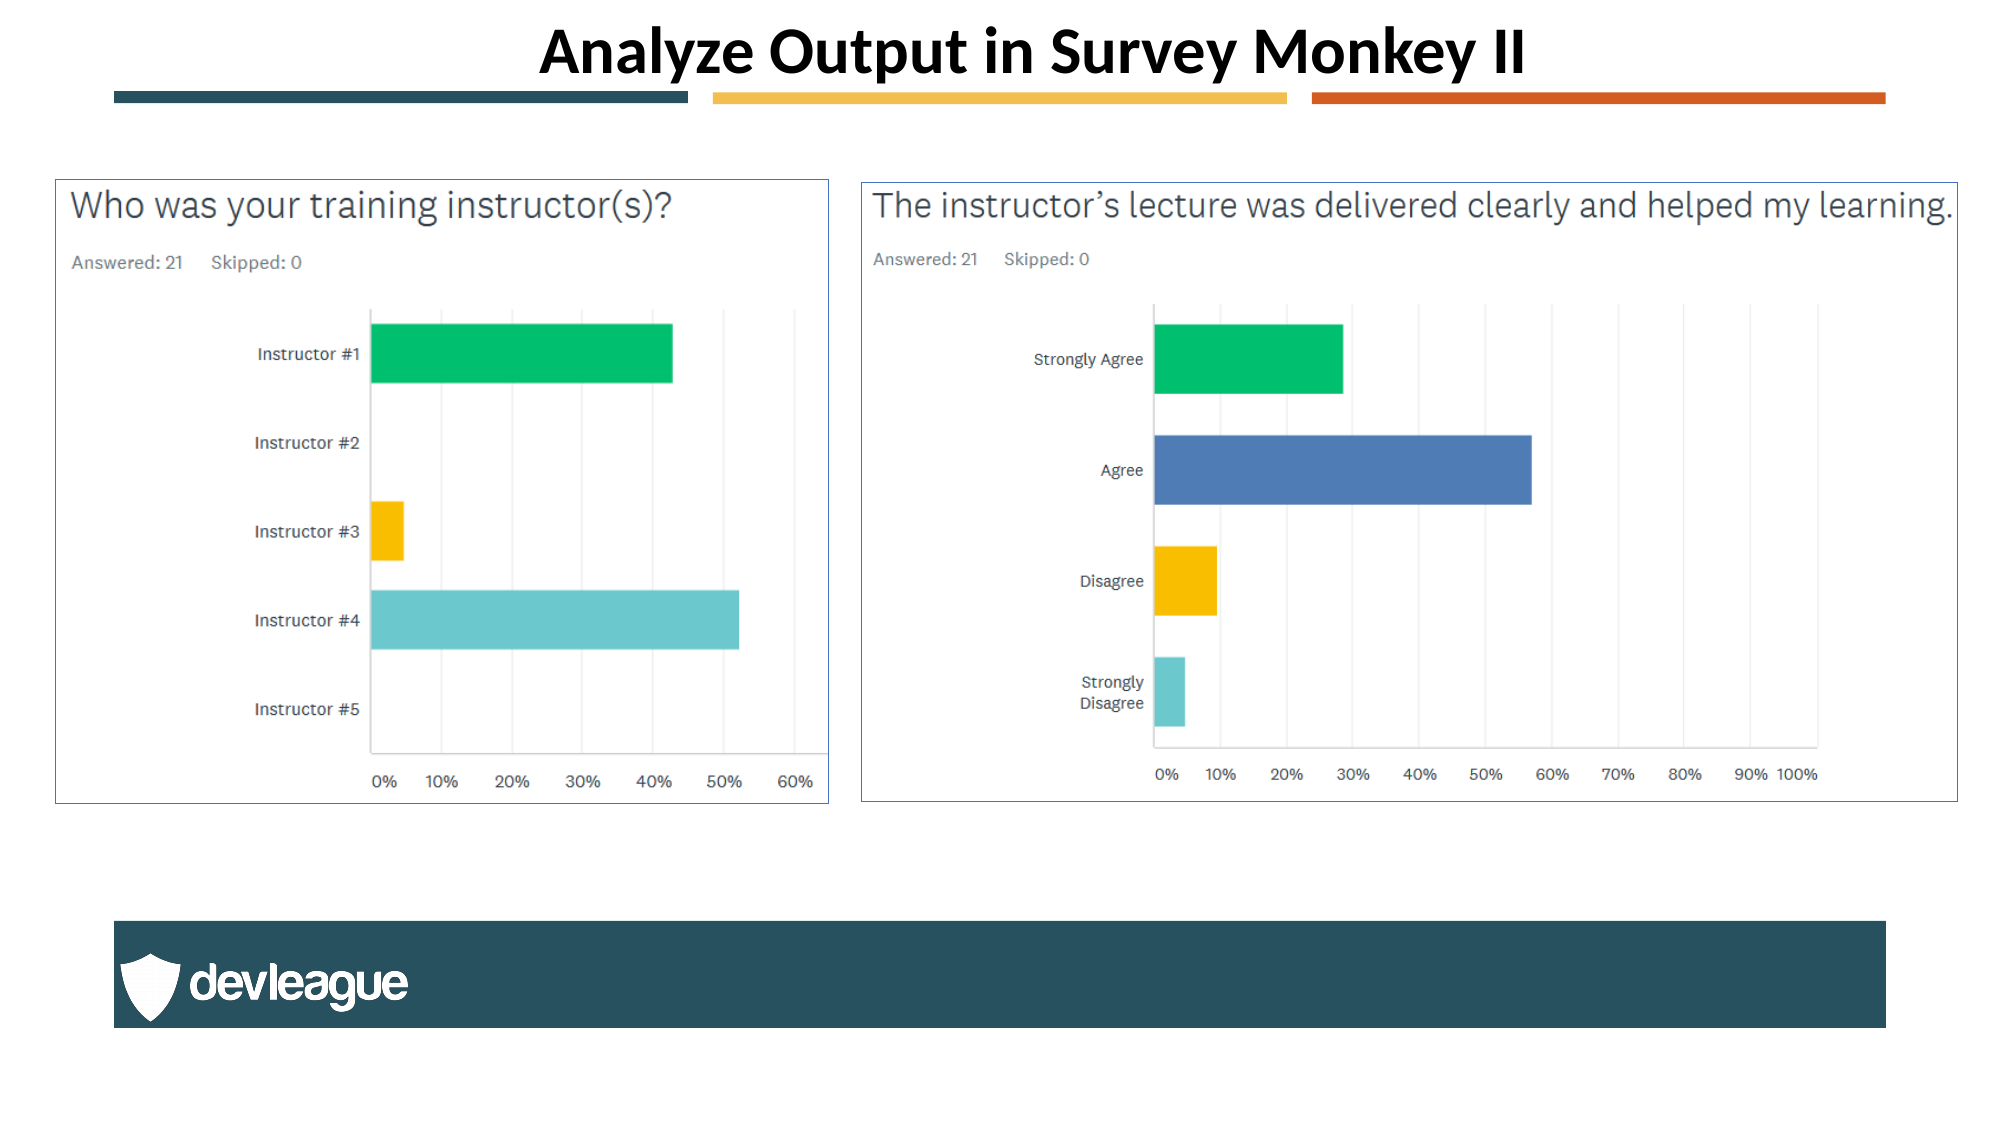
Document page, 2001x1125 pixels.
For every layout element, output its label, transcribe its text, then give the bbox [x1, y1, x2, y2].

picture [861, 182, 1958, 802]
text_box [712, 94, 1288, 105]
text_box [113, 920, 1887, 1029]
text_box [113, 90, 689, 104]
text_box [1311, 91, 1887, 105]
picture [120, 953, 412, 1022]
picture [55, 179, 829, 804]
text_box Analyze Output in Survey Monkey II [524, 0, 1544, 94]
